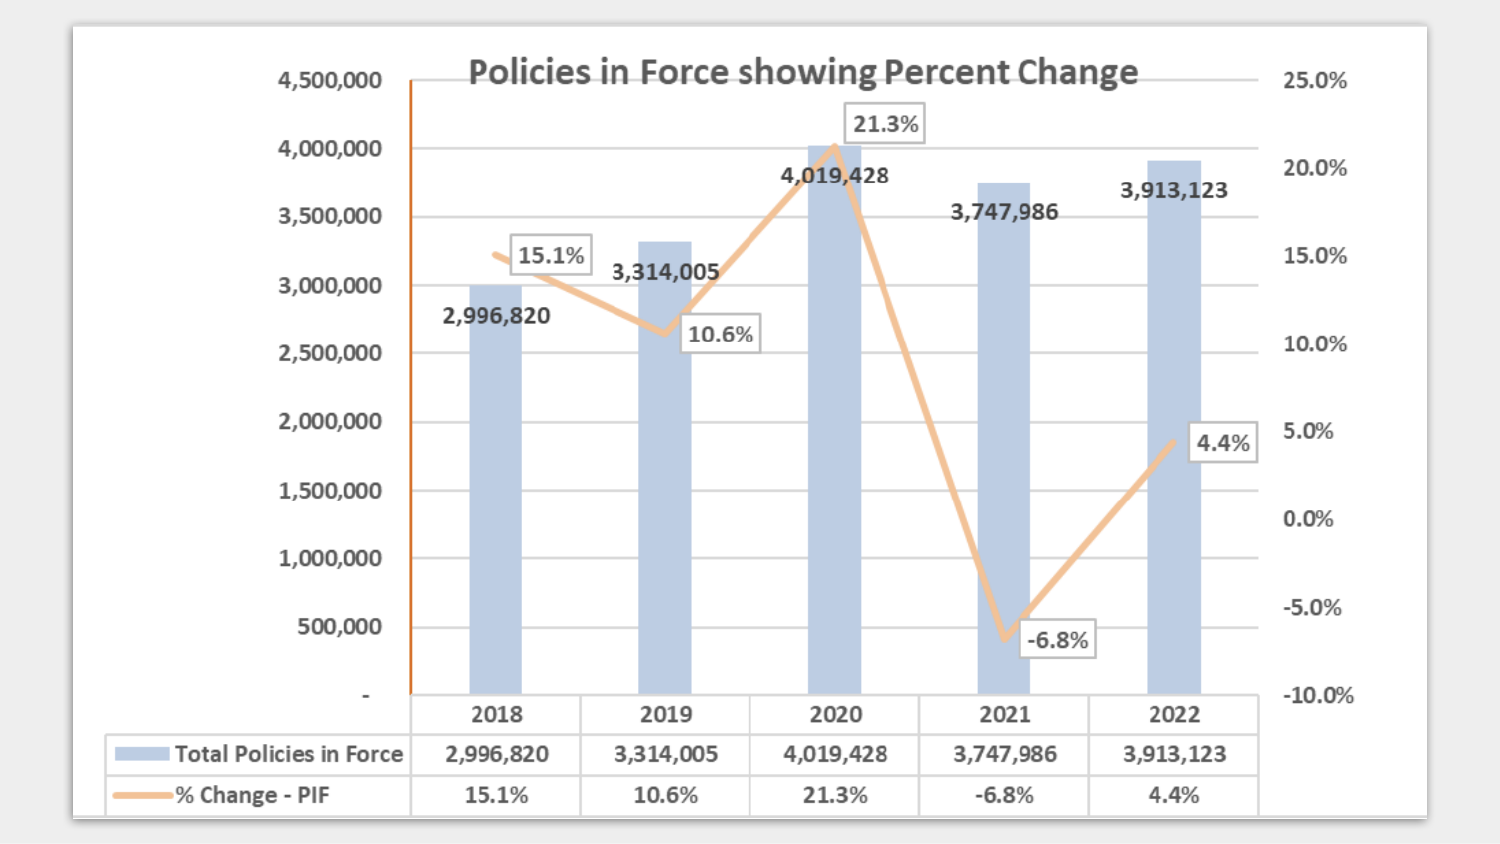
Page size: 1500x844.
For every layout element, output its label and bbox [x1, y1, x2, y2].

text_box [0, 0, 1500, 844]
picture [73, 24, 1427, 819]
